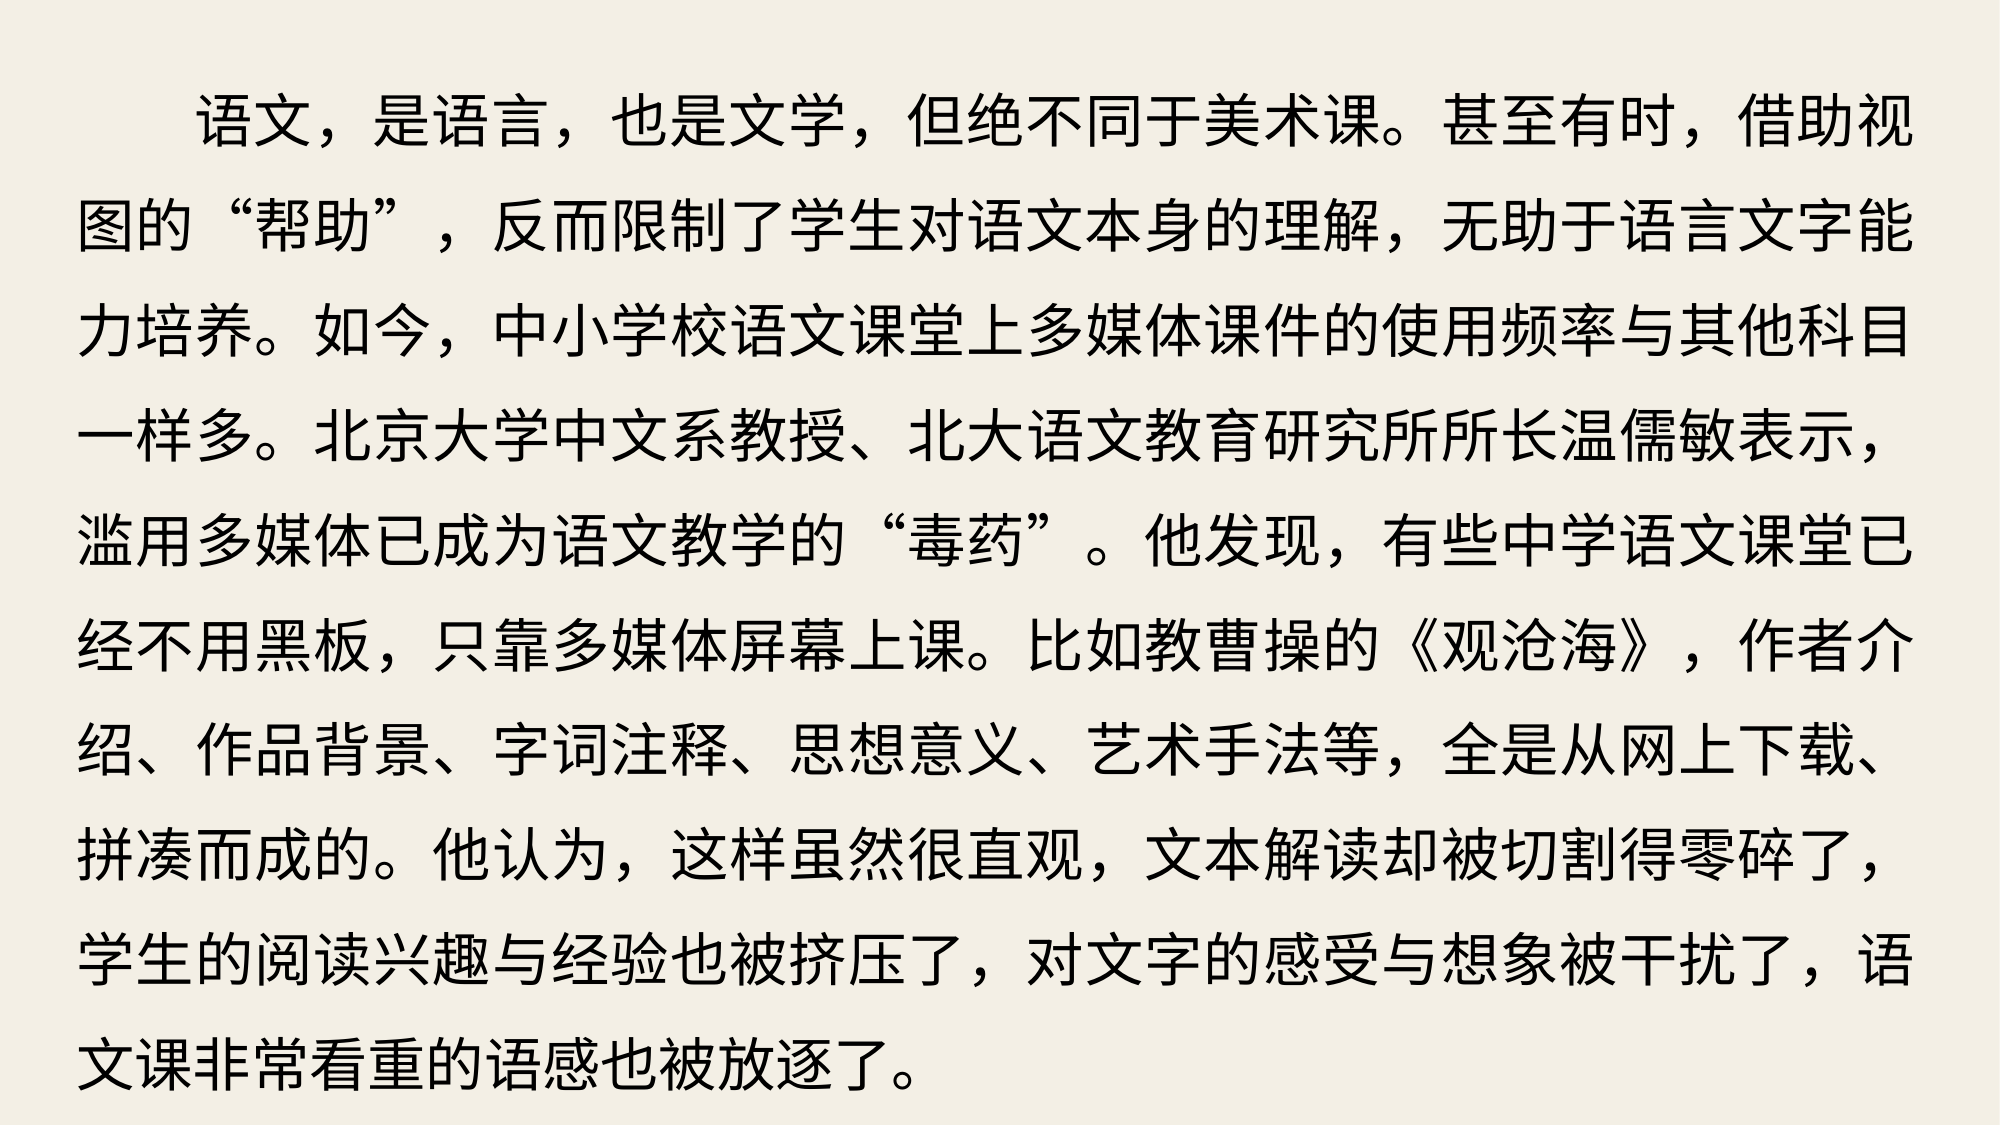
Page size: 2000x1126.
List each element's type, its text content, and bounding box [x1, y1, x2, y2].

text_box 语文，是语言，也是文学，但绝不同于美术课。甚至有时，借助视图的“帮助”，反而限制了学生对语文本身的理解，无助于语言文字能力培养。如今，中小学校语文课堂上多媒体课件的使用频率与其他科目一样多。北京大学中文系教授、北大语文教育研究所所长温儒敏表示，滥用多媒体已成为语文教学的“毒药”。他发现，有些中学语文课堂已经不用黑板，只靠多媒体屏幕上课。比如教曹操的《观沧海》，作者介绍、作品背景、字词注释、思想意义、艺术手法等，全是从网上下载、拼凑而成的。他认为，这样虽然很直观，文本解读却被切割得零碎了，学生的阅读兴趣与经验也被挤压了，对文字的感受与想象被干扰了，语文课非常看重的语感也被放逐了。 [56, 39, 1935, 1109]
